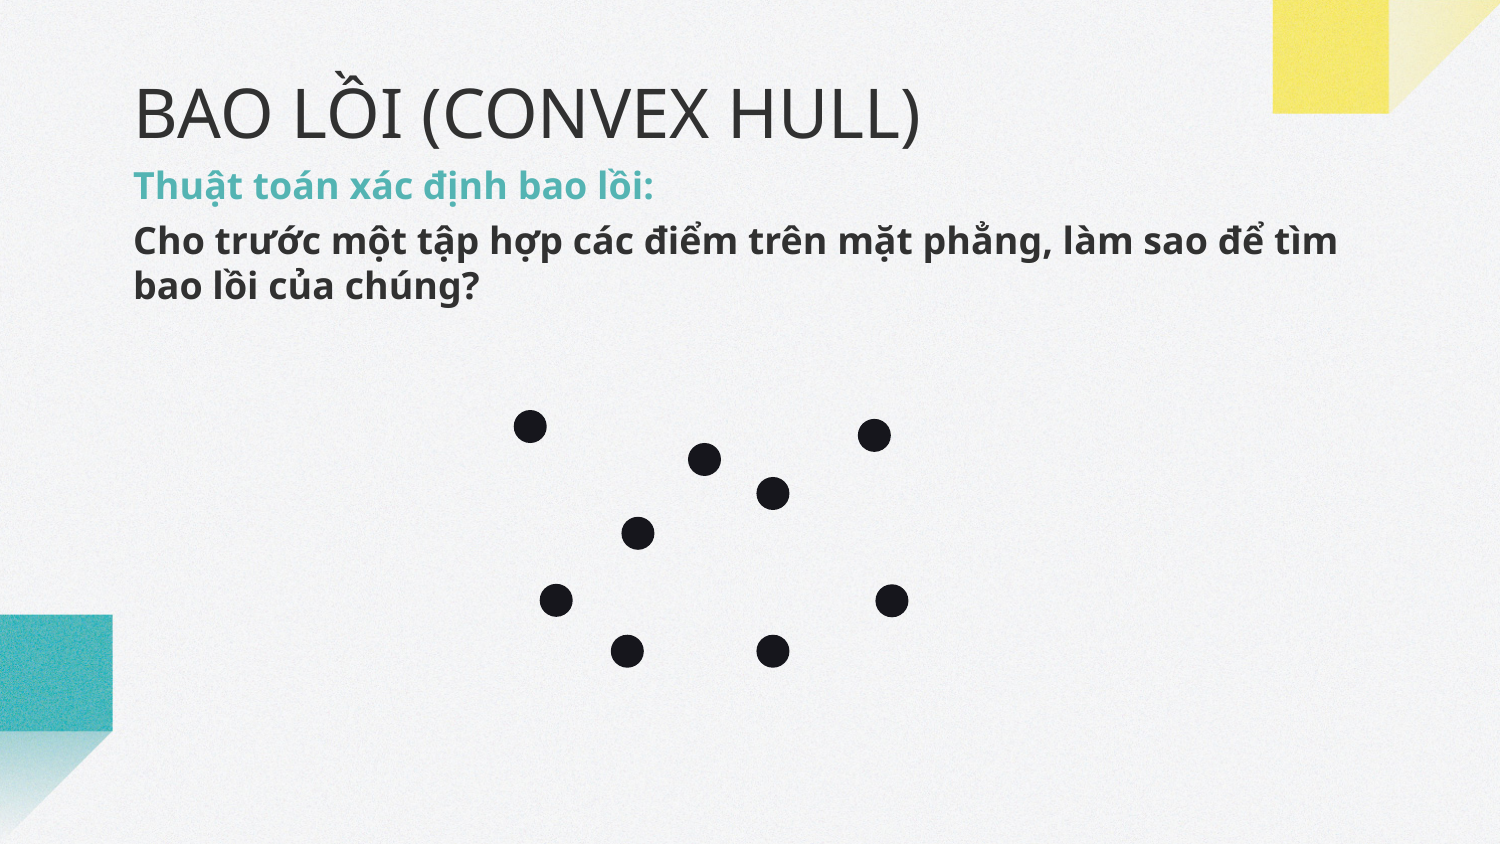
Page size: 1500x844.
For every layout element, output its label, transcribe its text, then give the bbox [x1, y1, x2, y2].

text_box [513, 409, 909, 669]
text_box Cho trước một tập hợp các điểm trên mặt phẳng, làm sao để tìm bao lồi của chúng? [118, 198, 1382, 325]
list Thuật toán xác định bao lồi: [118, 144, 1382, 198]
picture [0, 0, 1500, 844]
title BAO LỒI (CONVEX HULL) [118, 63, 1159, 144]
